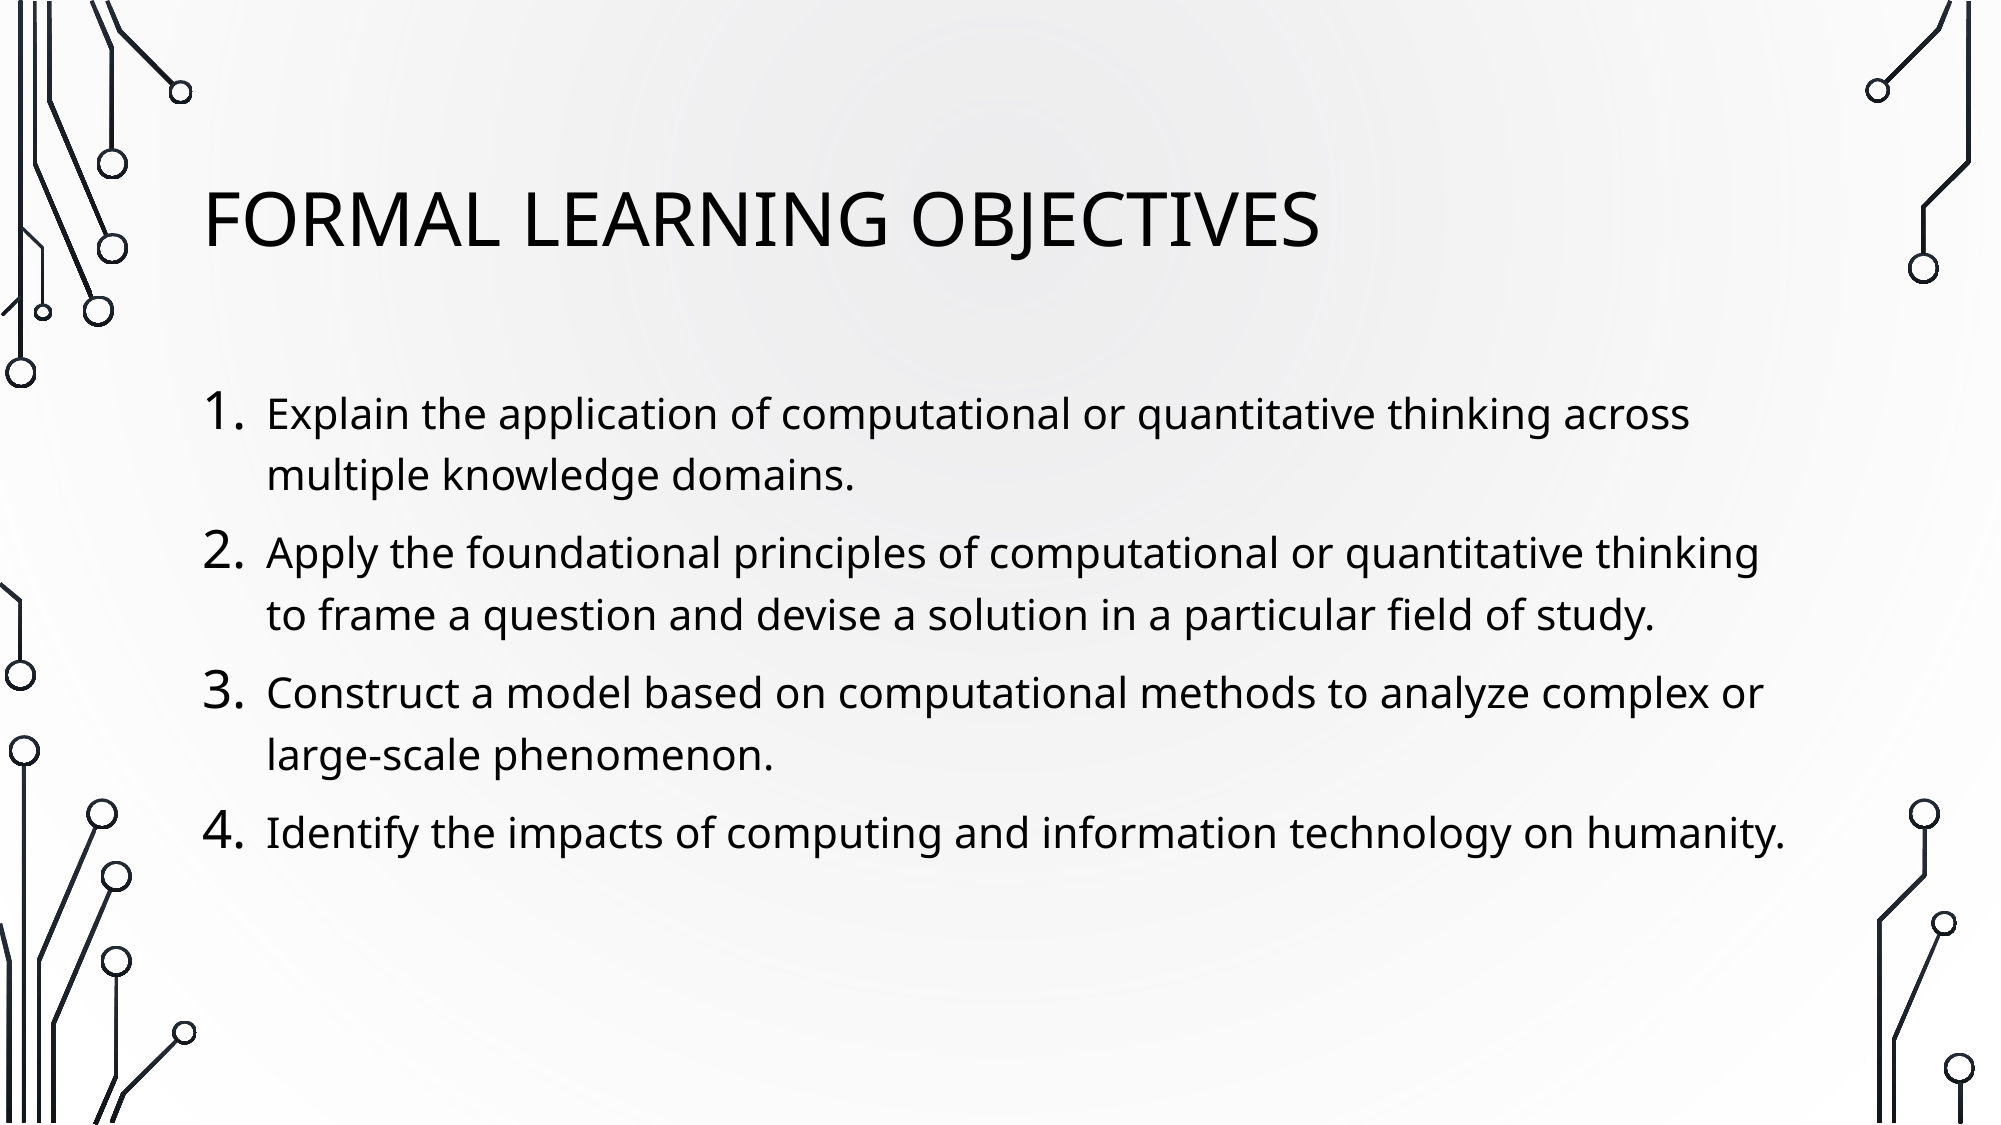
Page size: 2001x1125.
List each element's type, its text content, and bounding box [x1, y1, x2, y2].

title Formal Learning Objectives [187, 101, 1813, 344]
list Explain the application of computational or quantitative thinking across multiple knowledge domains. Apply the foundational principles of computational or quantitative thinking to frame a question and devise a solution in a particular field of study. Construct a model based on computational methods to analyze complex or large-scale phenomenon. Identify the impacts of computing and information technology on humanity. [187, 369, 1813, 950]
